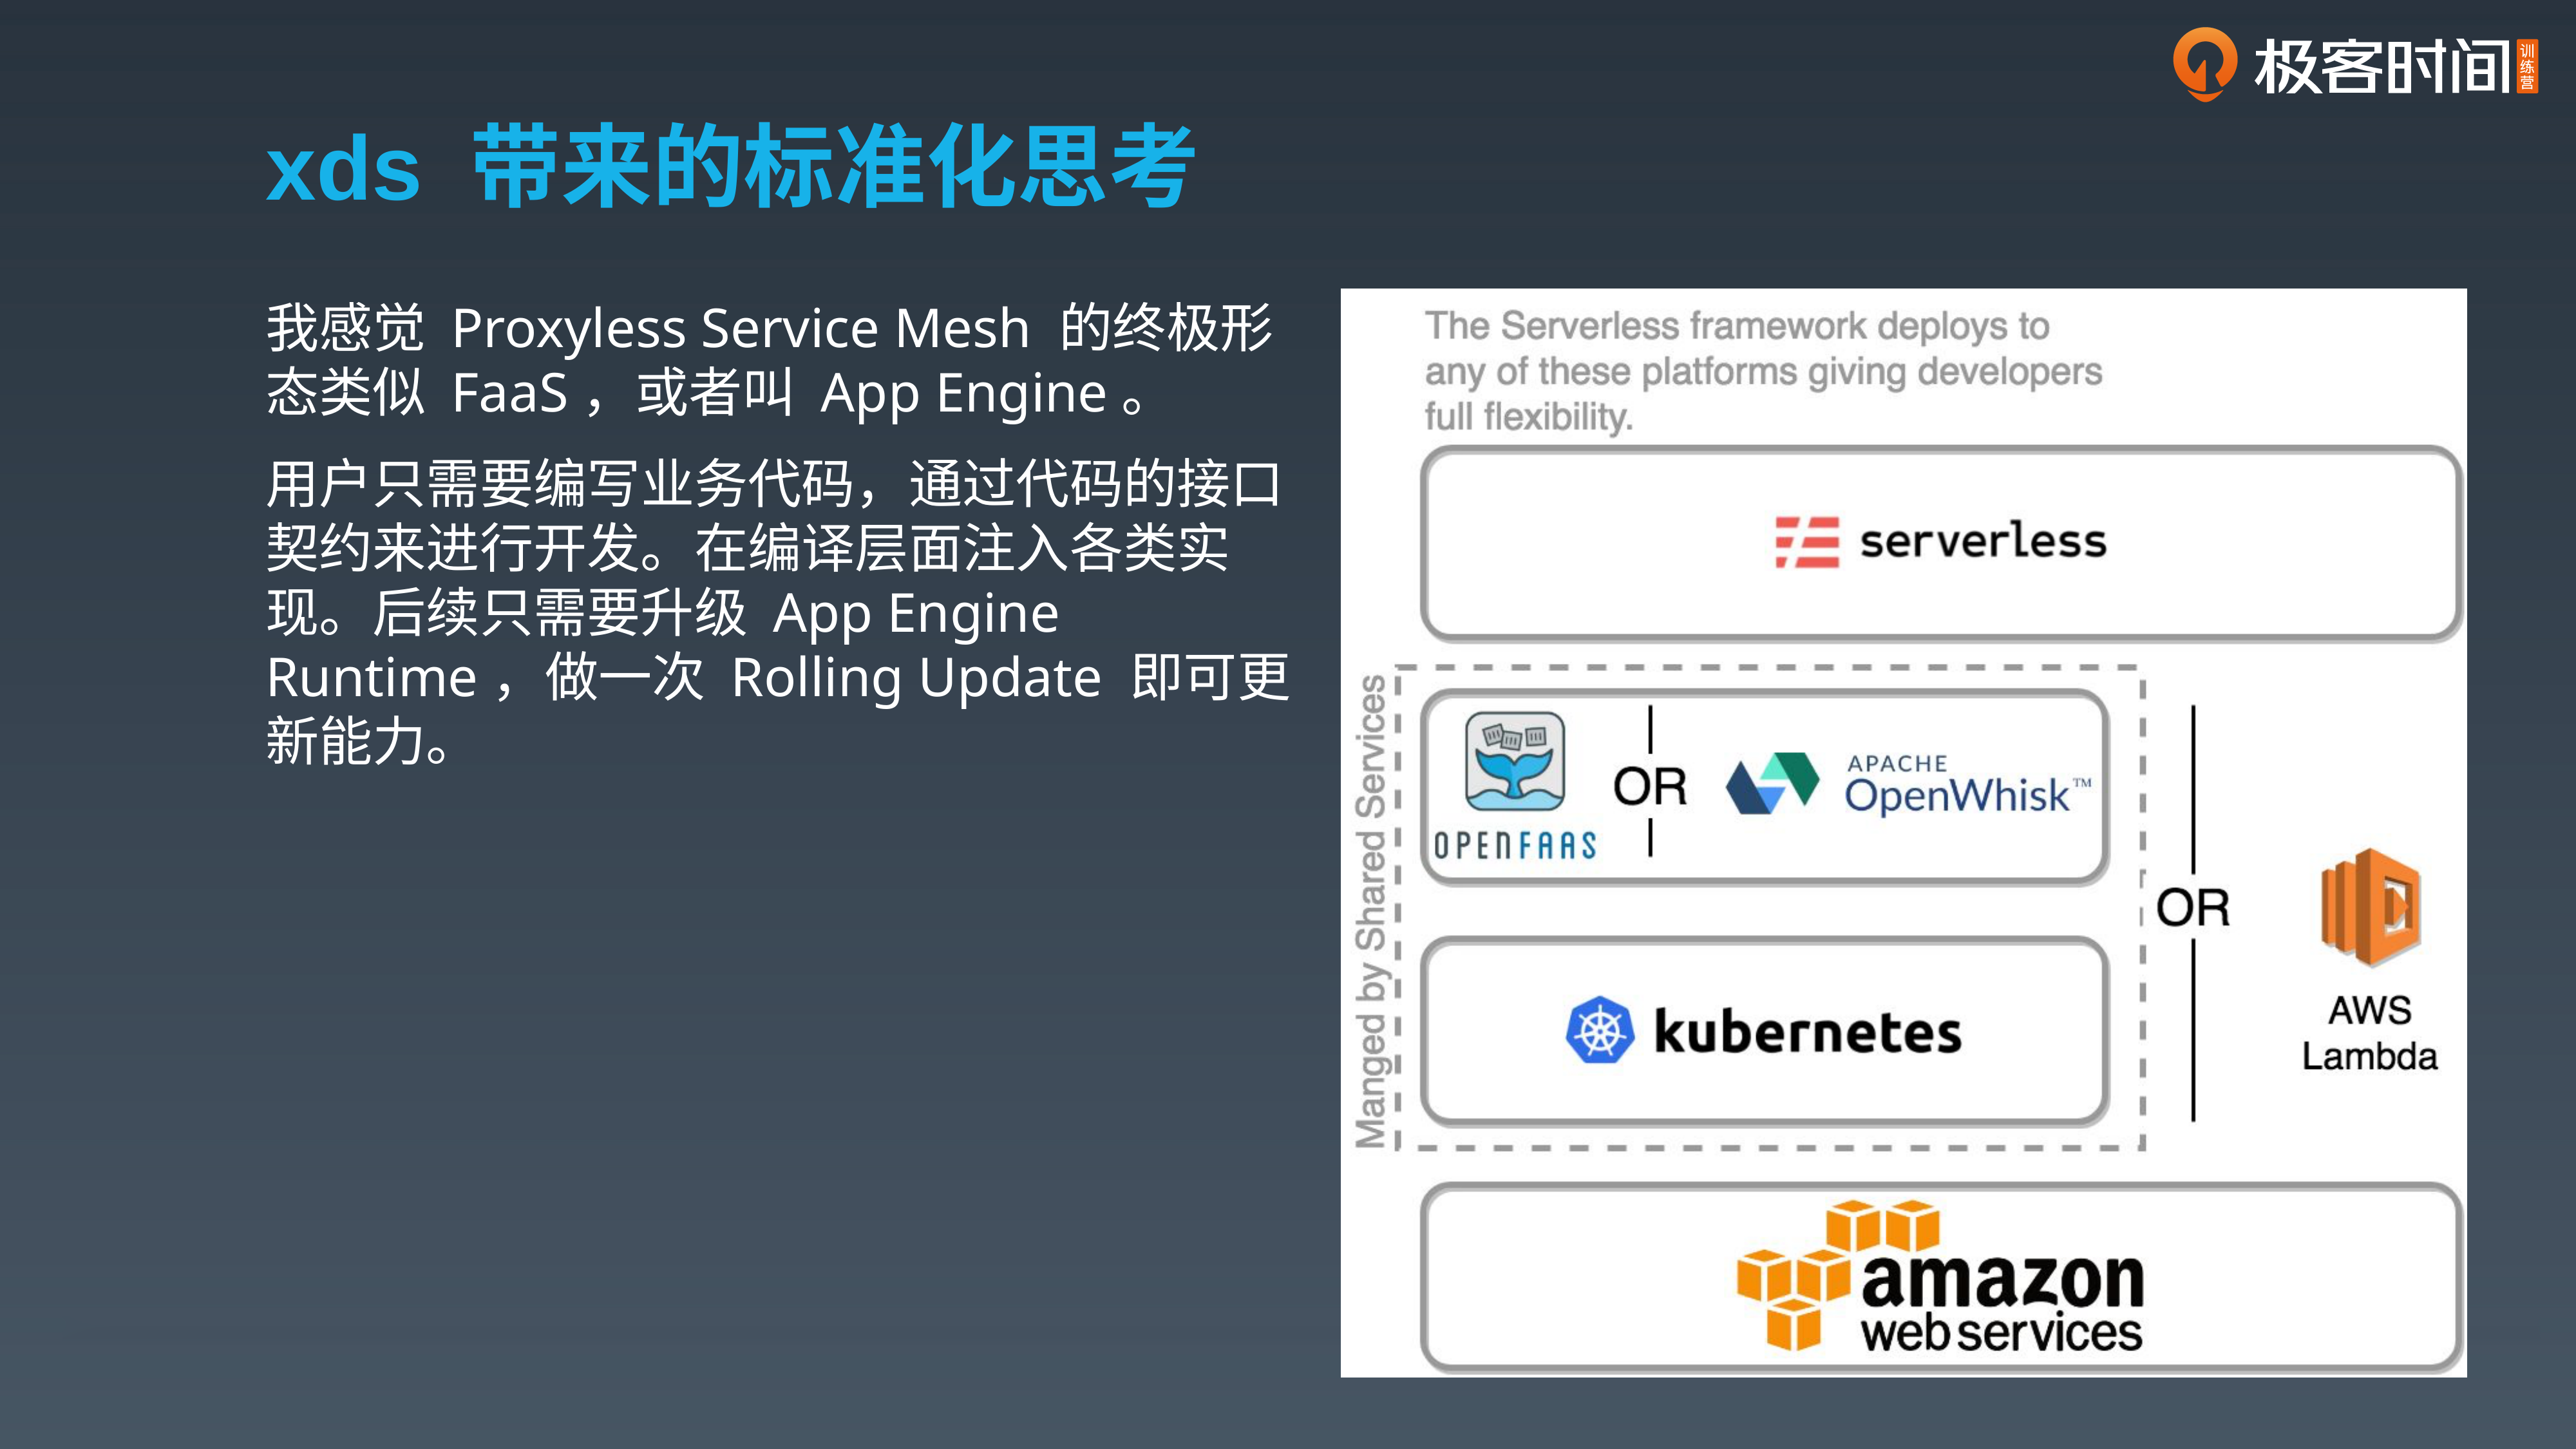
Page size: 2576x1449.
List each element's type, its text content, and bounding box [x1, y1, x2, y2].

list 我感觉 Proxyless Service Mesh 的终极形态类似 FaaS，或者叫 App Engine。 用户只需要编写业务代码，通过代码的接口契约来进行开发。在编译层面注入各类实现。后续只需要升级 App Engine Runtime，做一次 Rolling Update 即可更新能力。 [260, 288, 1309, 1369]
picture [0, 0, 2576, 1449]
title xds 带来的标准化思考 [260, 103, 2316, 243]
